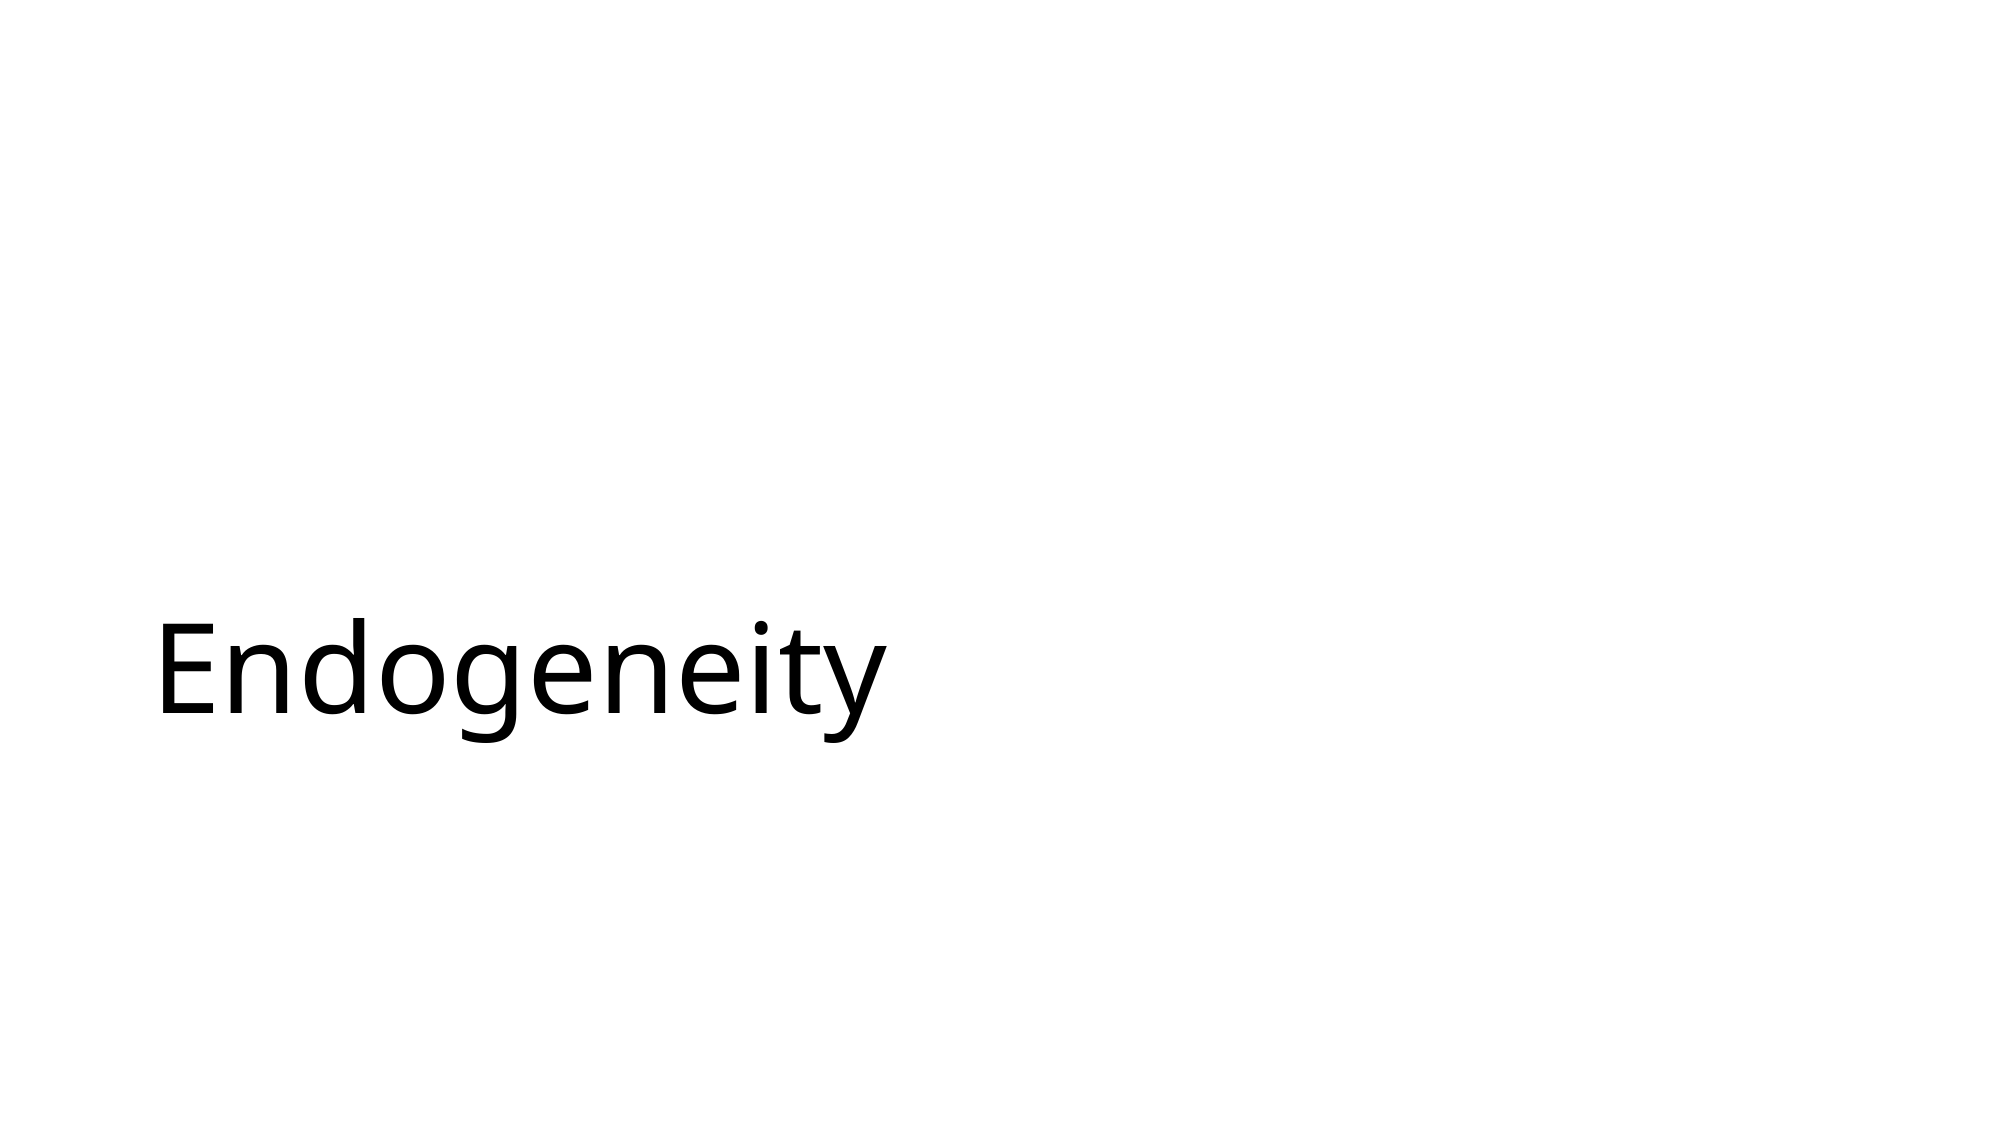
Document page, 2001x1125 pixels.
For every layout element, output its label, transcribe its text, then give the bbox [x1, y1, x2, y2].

title Endogeneity [136, 280, 1862, 749]
